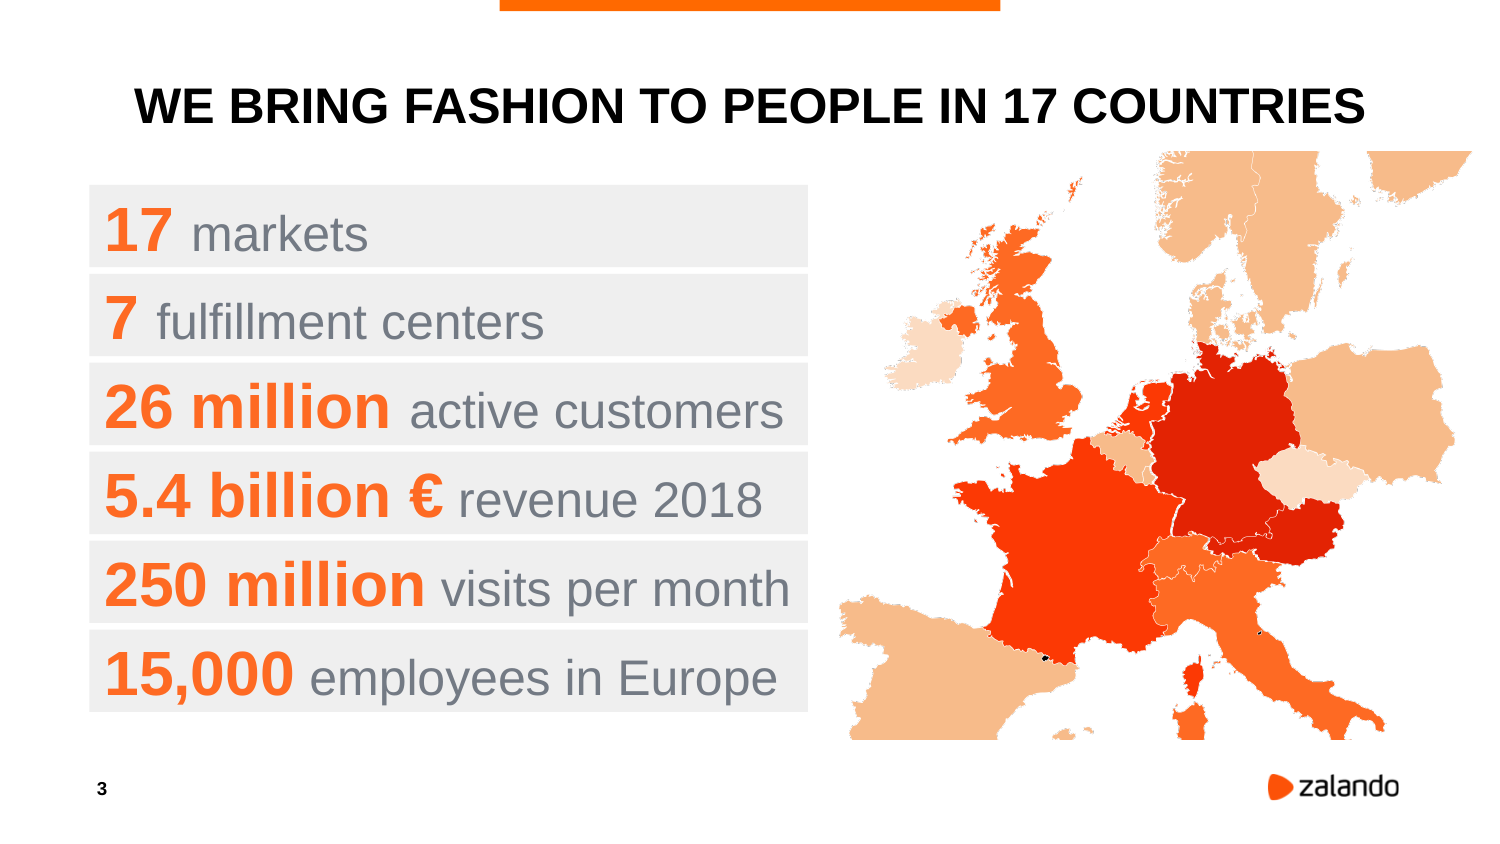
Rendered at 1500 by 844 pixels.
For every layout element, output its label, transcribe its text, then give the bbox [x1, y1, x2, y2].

picture [1267, 773, 1399, 801]
text_box 7 fulfillment centers [89, 273, 808, 357]
text_box 5.4 billion € revenue 2018 [89, 451, 808, 535]
text_box 15,000 employees in Europe [89, 629, 808, 712]
text_box 26 million active customers [89, 362, 808, 446]
text_box 250 million visits per month [89, 540, 808, 623]
picture [838, 151, 1500, 741]
title WE BRING FASHION TO PEOPLE IN 17 COUNTRIES [97, 35, 1403, 160]
text_box 17 markets [89, 184, 808, 268]
